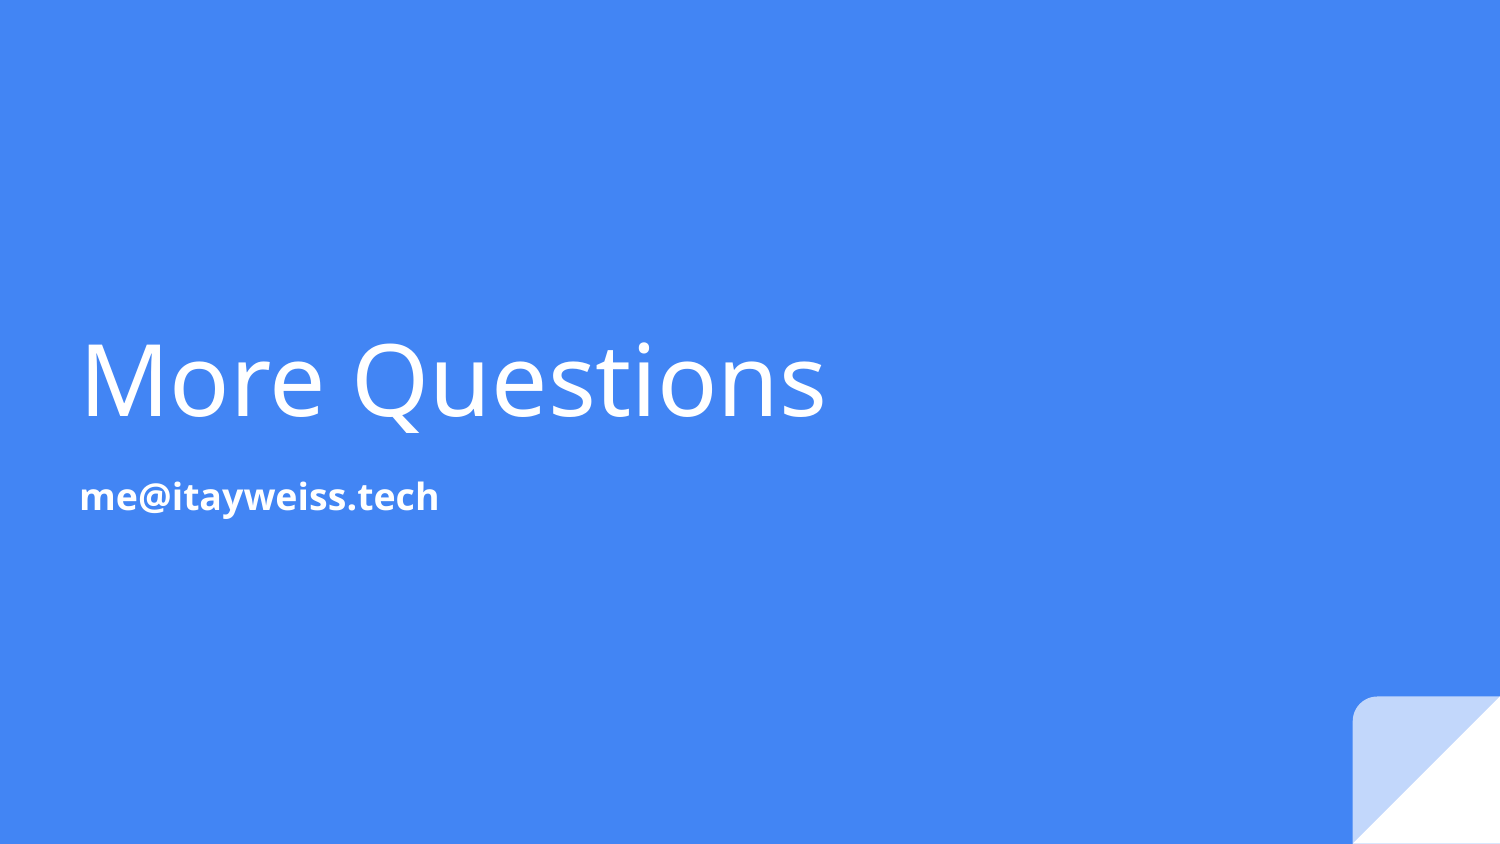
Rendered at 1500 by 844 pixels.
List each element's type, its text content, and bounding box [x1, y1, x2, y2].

title More Questions [64, 298, 1413, 452]
subtitle me@itayweiss.tech [64, 457, 1413, 529]
